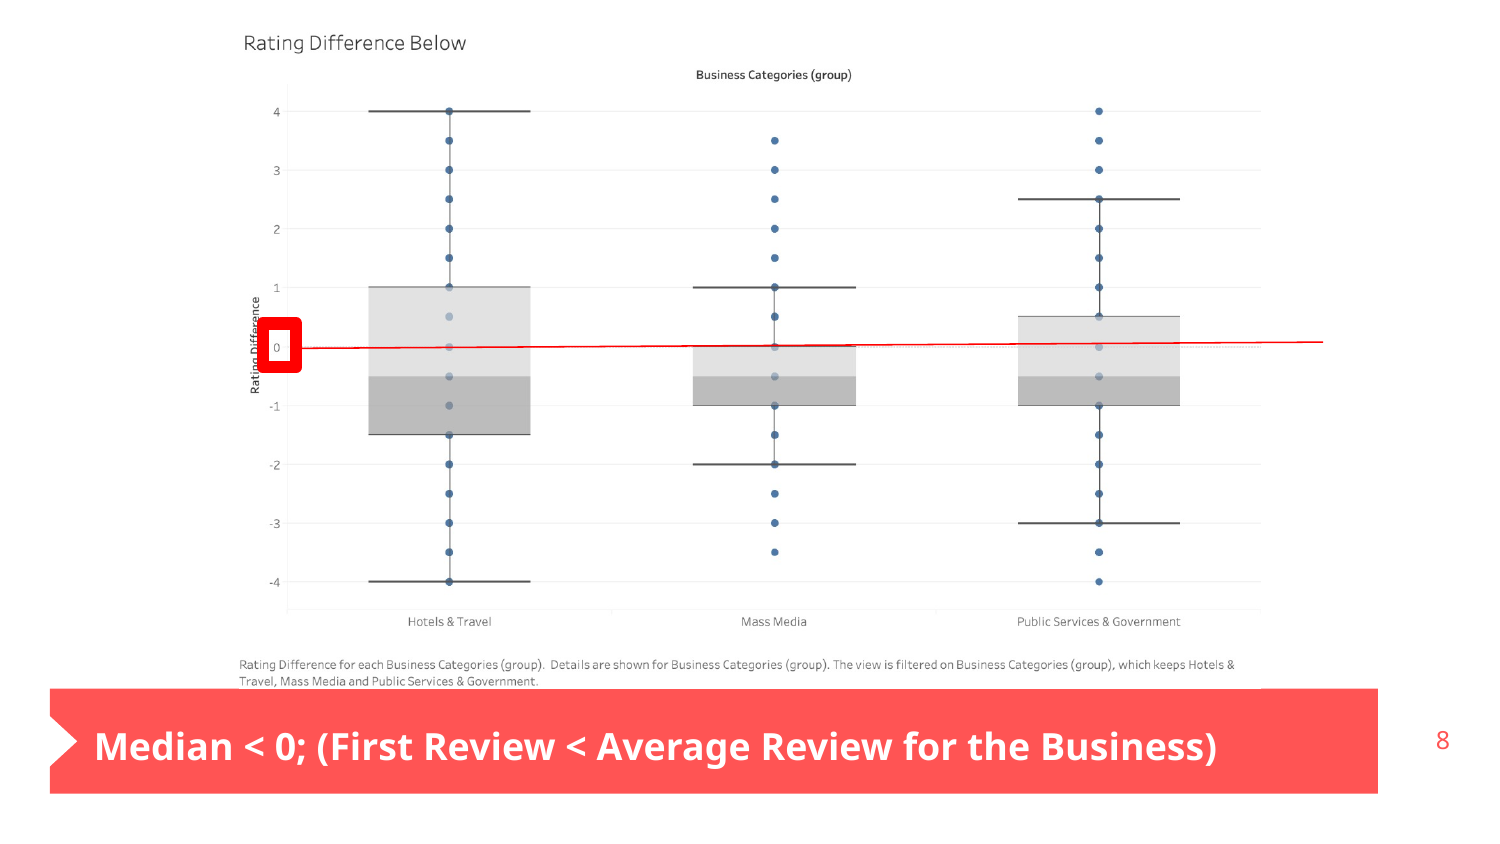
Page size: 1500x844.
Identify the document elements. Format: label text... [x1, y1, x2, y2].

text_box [295, 341, 1324, 349]
list Median < 0; (First Review < Average Review for the Business) [93, 715, 1350, 768]
slide_number 8 [1350, 688, 1450, 794]
picture [239, 22, 1261, 689]
